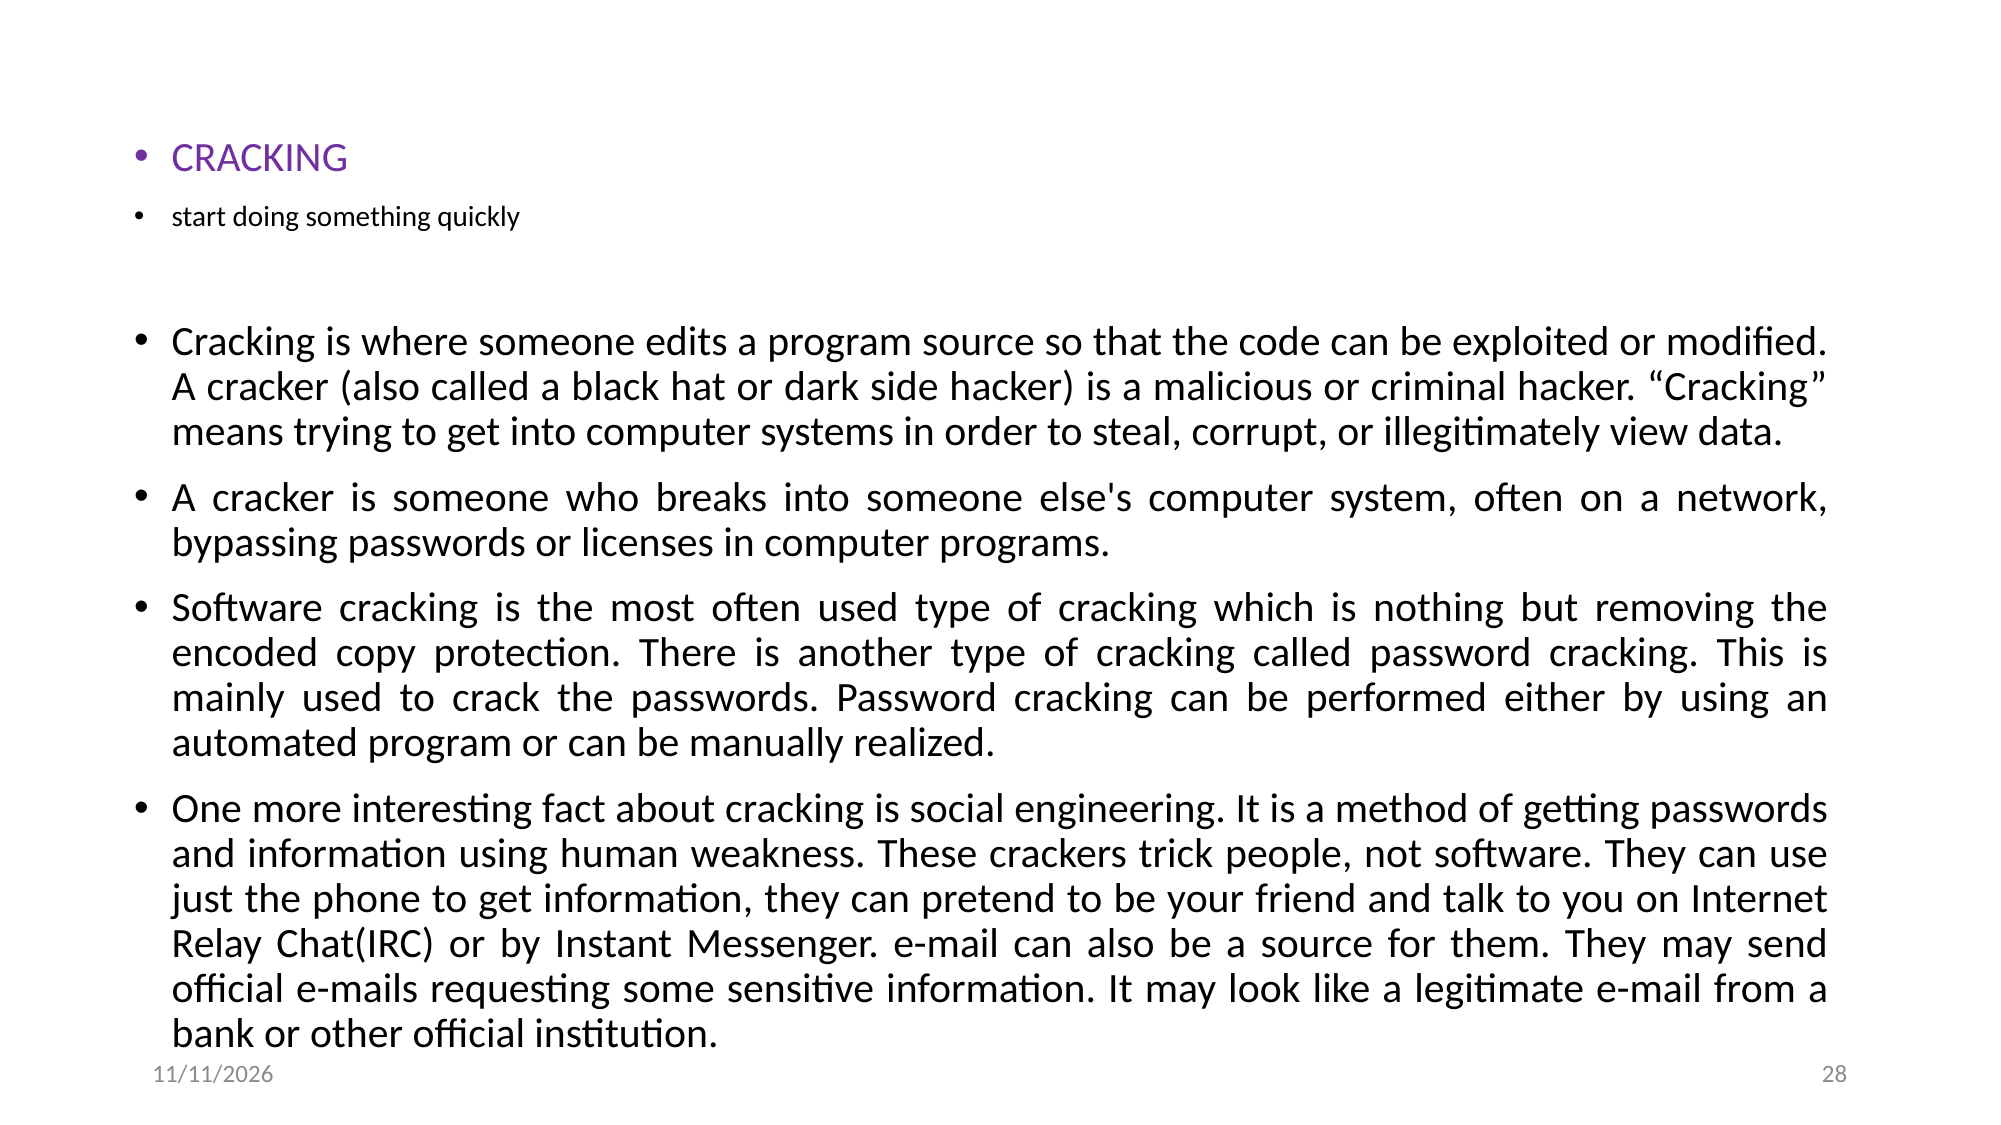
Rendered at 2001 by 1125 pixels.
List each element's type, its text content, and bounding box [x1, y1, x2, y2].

list CRACKING start doing something quickly Cracking is where someone edits a program source so that the code can be exploited or modified. A cracker (also called a black hat or dark side hacker) is a malicious or criminal hacker. “Cracking” means trying to get into computer systems in order to steal, corrupt, or illegitimately view data. A cracker is someone who breaks into someone else's computer system, often on a network, bypassing passwords or licenses in computer programs. Software cracking is the most often used type of cracking which is nothing but removing the encoded copy protection. There is another type of cracking called password cracking. This is mainly used to crack the passwords. Password cracking can be performed either by using an automated program or can be manually realized. One more interesting fact about cracking is social engineering. It is a method of getting passwords and information using human weakness. These crackers trick people, not software. They can use just the phone to get information, they can pretend to be your friend and talk to you on Internet Relay Chat(IRC) or by Instant Messenger. e-mail can also be a source for them. They may send official e-mails requesting some sensitive information. It may look like a legitimate e-mail from a bank or other official institution. [119, 127, 1845, 842]
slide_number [137, 1042, 588, 1103]
slide_number 28 [1412, 1042, 1863, 1103]
